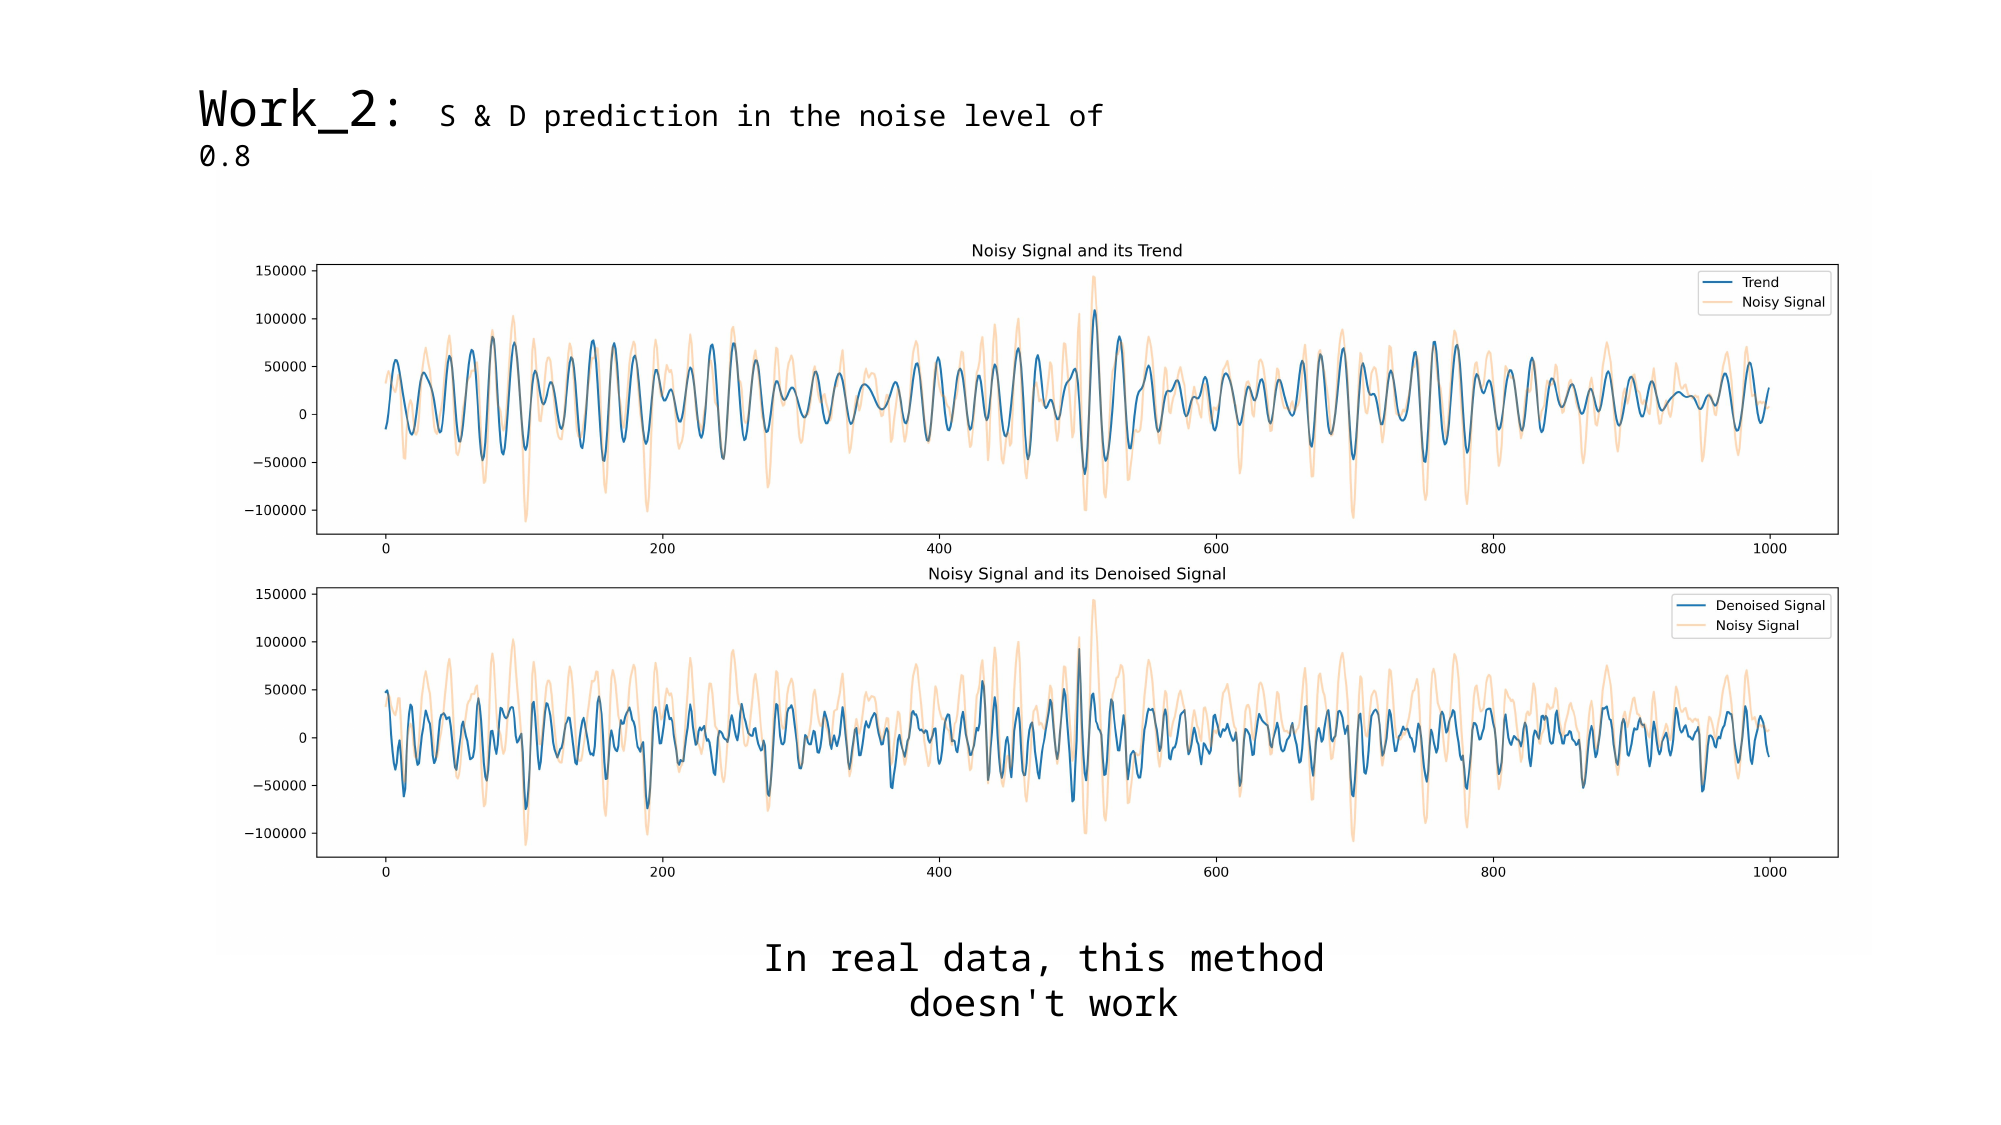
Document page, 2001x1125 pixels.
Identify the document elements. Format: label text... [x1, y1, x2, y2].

text_box In real data, this method doesn't work [694, 955, 1393, 1032]
picture [216, 170, 1872, 955]
text_box Work_2: S & D prediction in the noise level of 0.8 [184, 69, 1158, 180]
